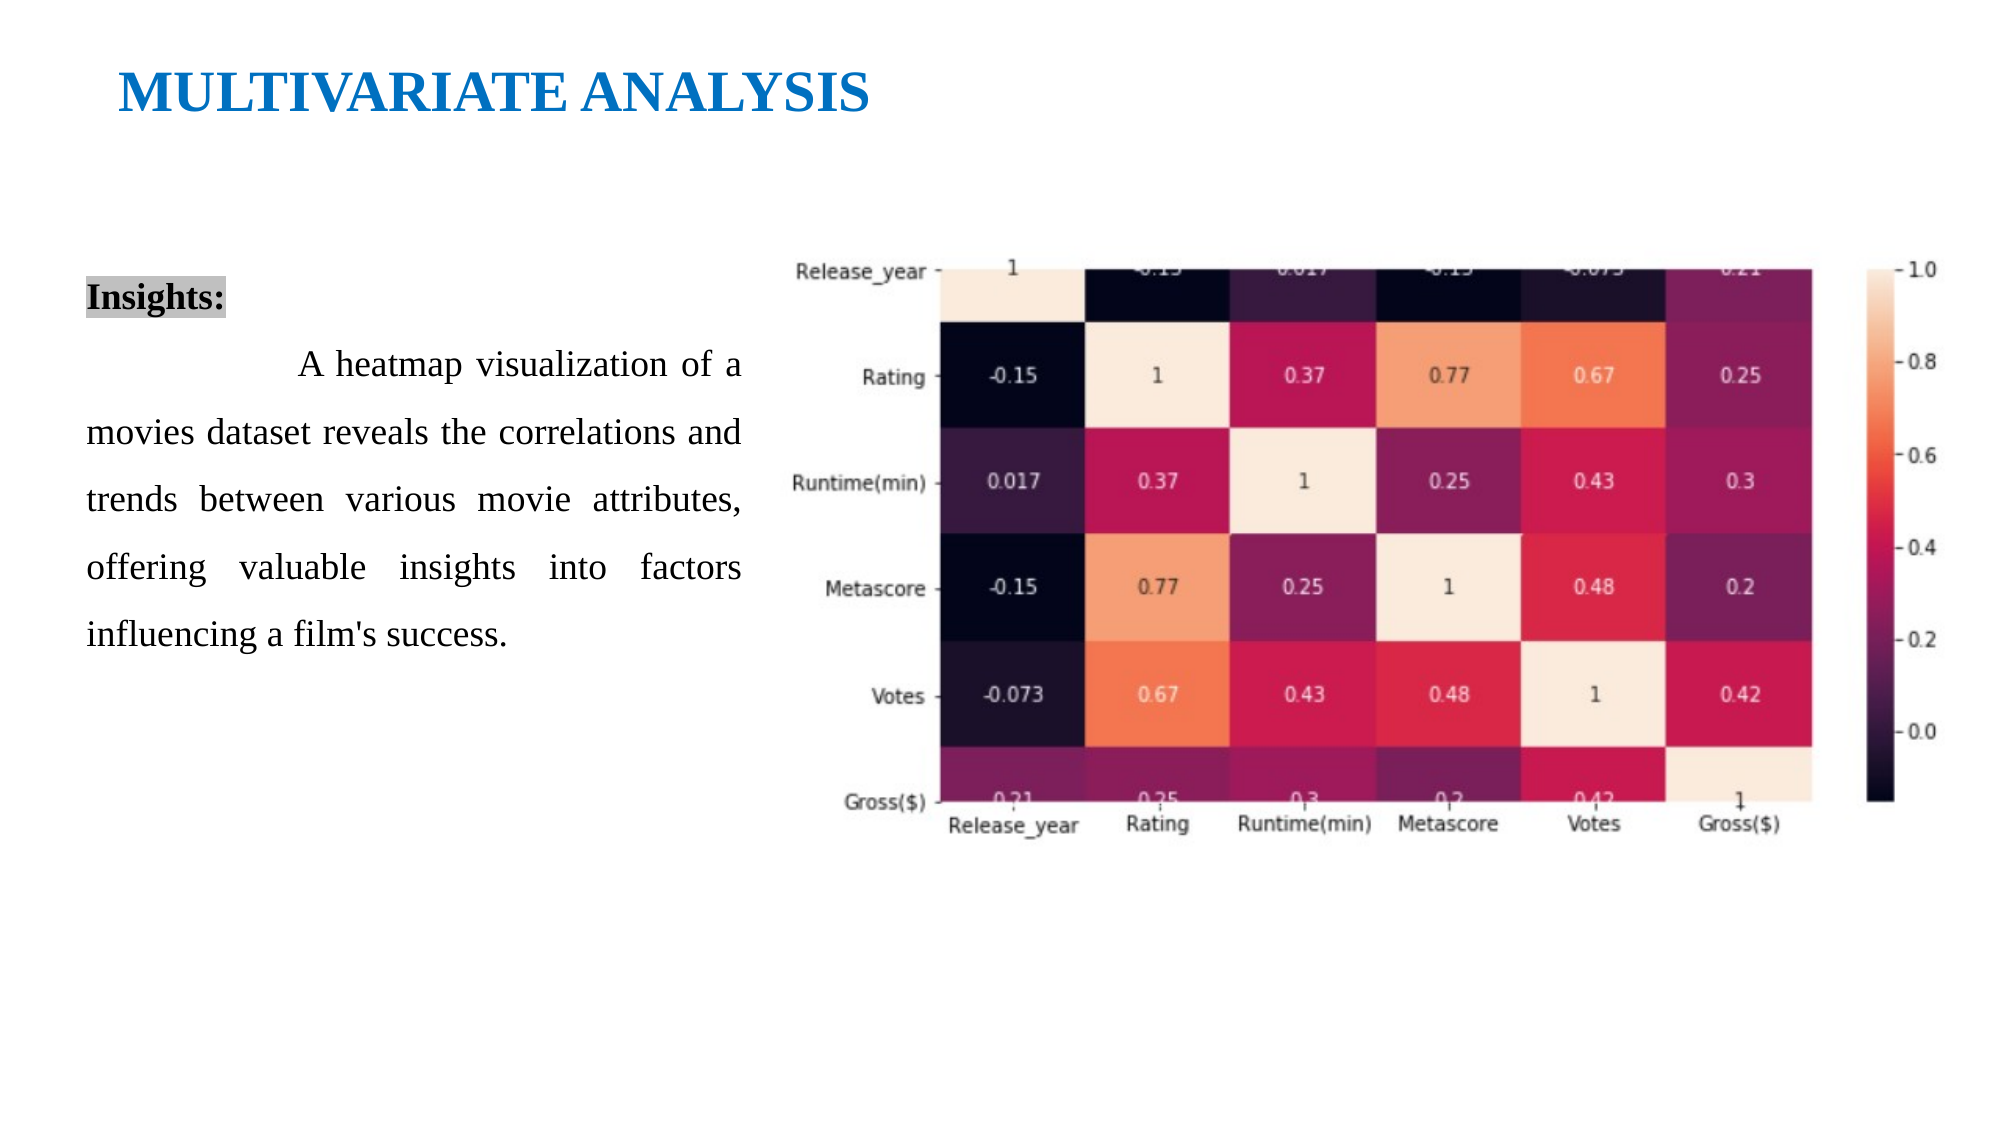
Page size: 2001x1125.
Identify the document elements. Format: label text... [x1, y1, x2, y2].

text_box Insights: A heatmap visualization of a movies dataset reveals the correlations and trends between various movie attributes, offering valuable insights into factors influencing a film's success. [71, 264, 758, 662]
title MULTIVARIATE ANALYSIS [103, 35, 1044, 150]
picture [769, 245, 1995, 879]
